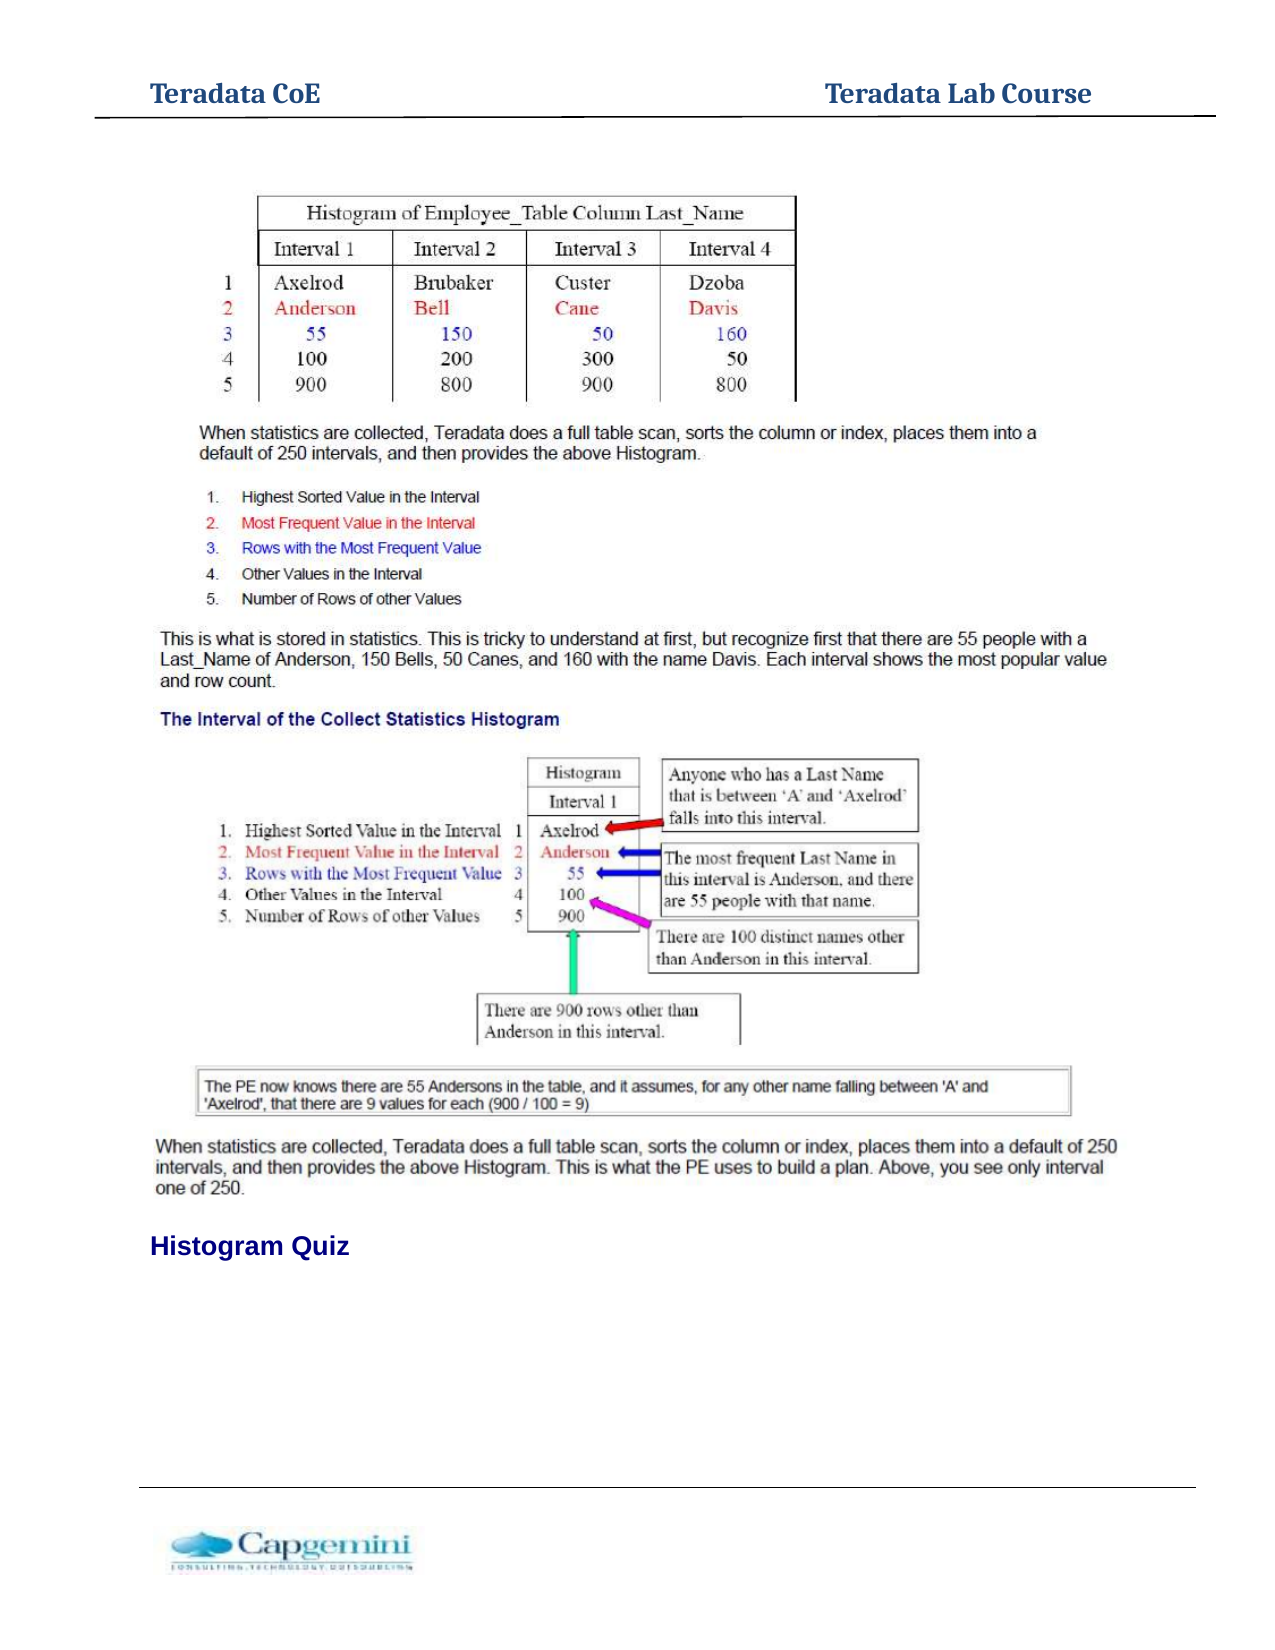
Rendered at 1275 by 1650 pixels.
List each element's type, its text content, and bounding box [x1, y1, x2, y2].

text_box Histogram Quiz [147, 1230, 357, 1263]
text_box [139, 1464, 1197, 1490]
text_box [153, 181, 1128, 1199]
text_box Teradata CoE [147, 76, 336, 111]
text_box [153, 1526, 425, 1575]
text_box Teradata Lab Course [823, 76, 1109, 111]
